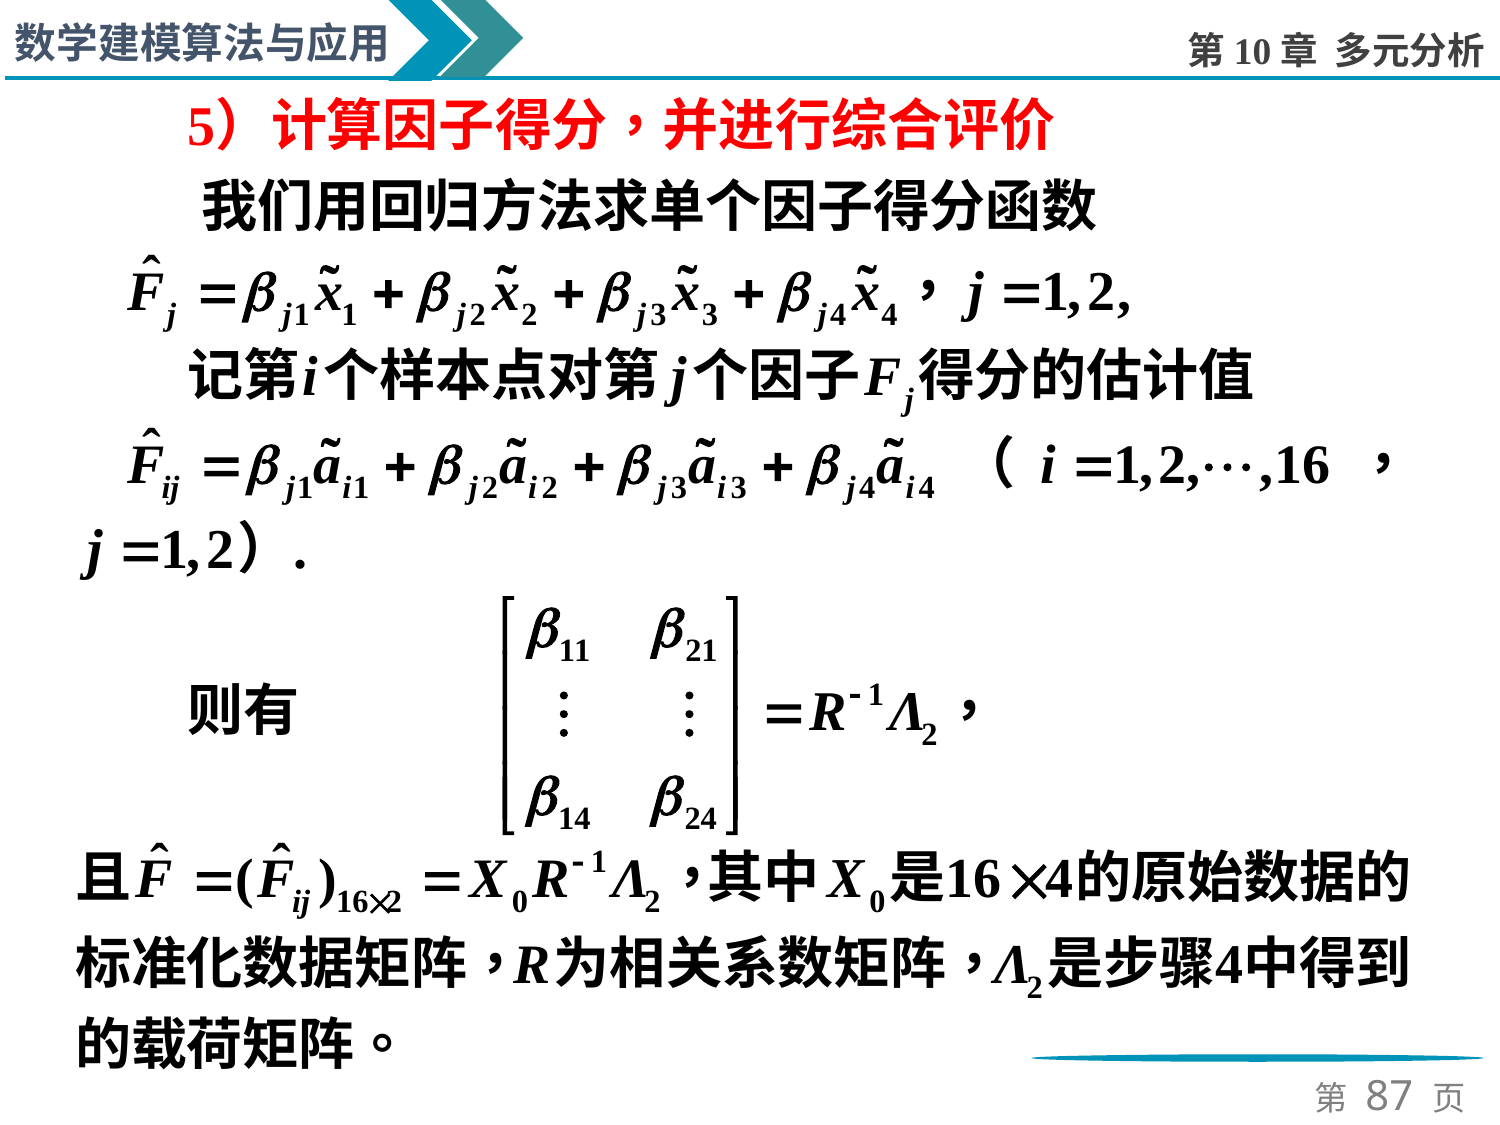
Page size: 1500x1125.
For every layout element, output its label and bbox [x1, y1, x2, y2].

text_box [74, 87, 1412, 1090]
